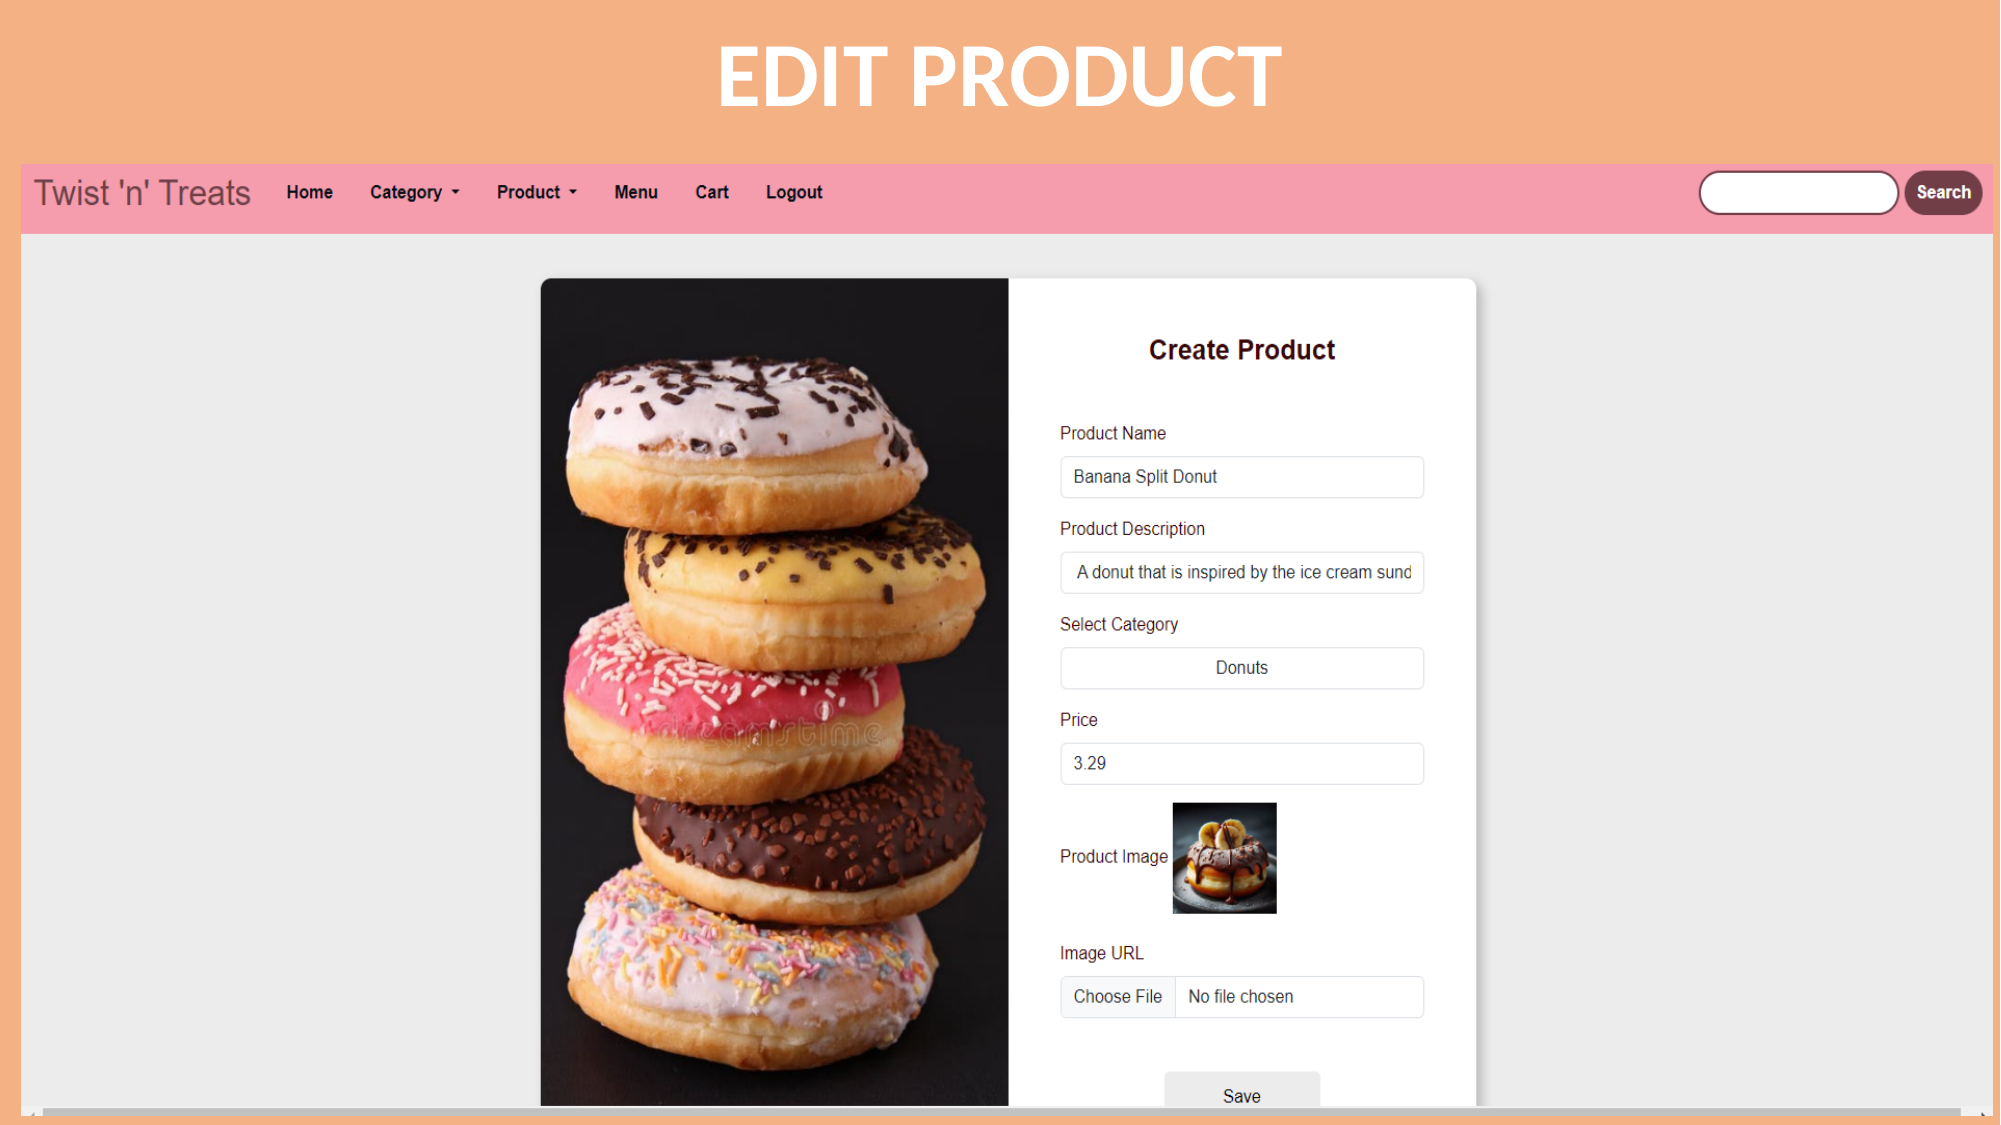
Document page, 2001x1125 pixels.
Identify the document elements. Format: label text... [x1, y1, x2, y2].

title EDIT PRODUCT [137, 0, 1863, 153]
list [21, 164, 1993, 1116]
